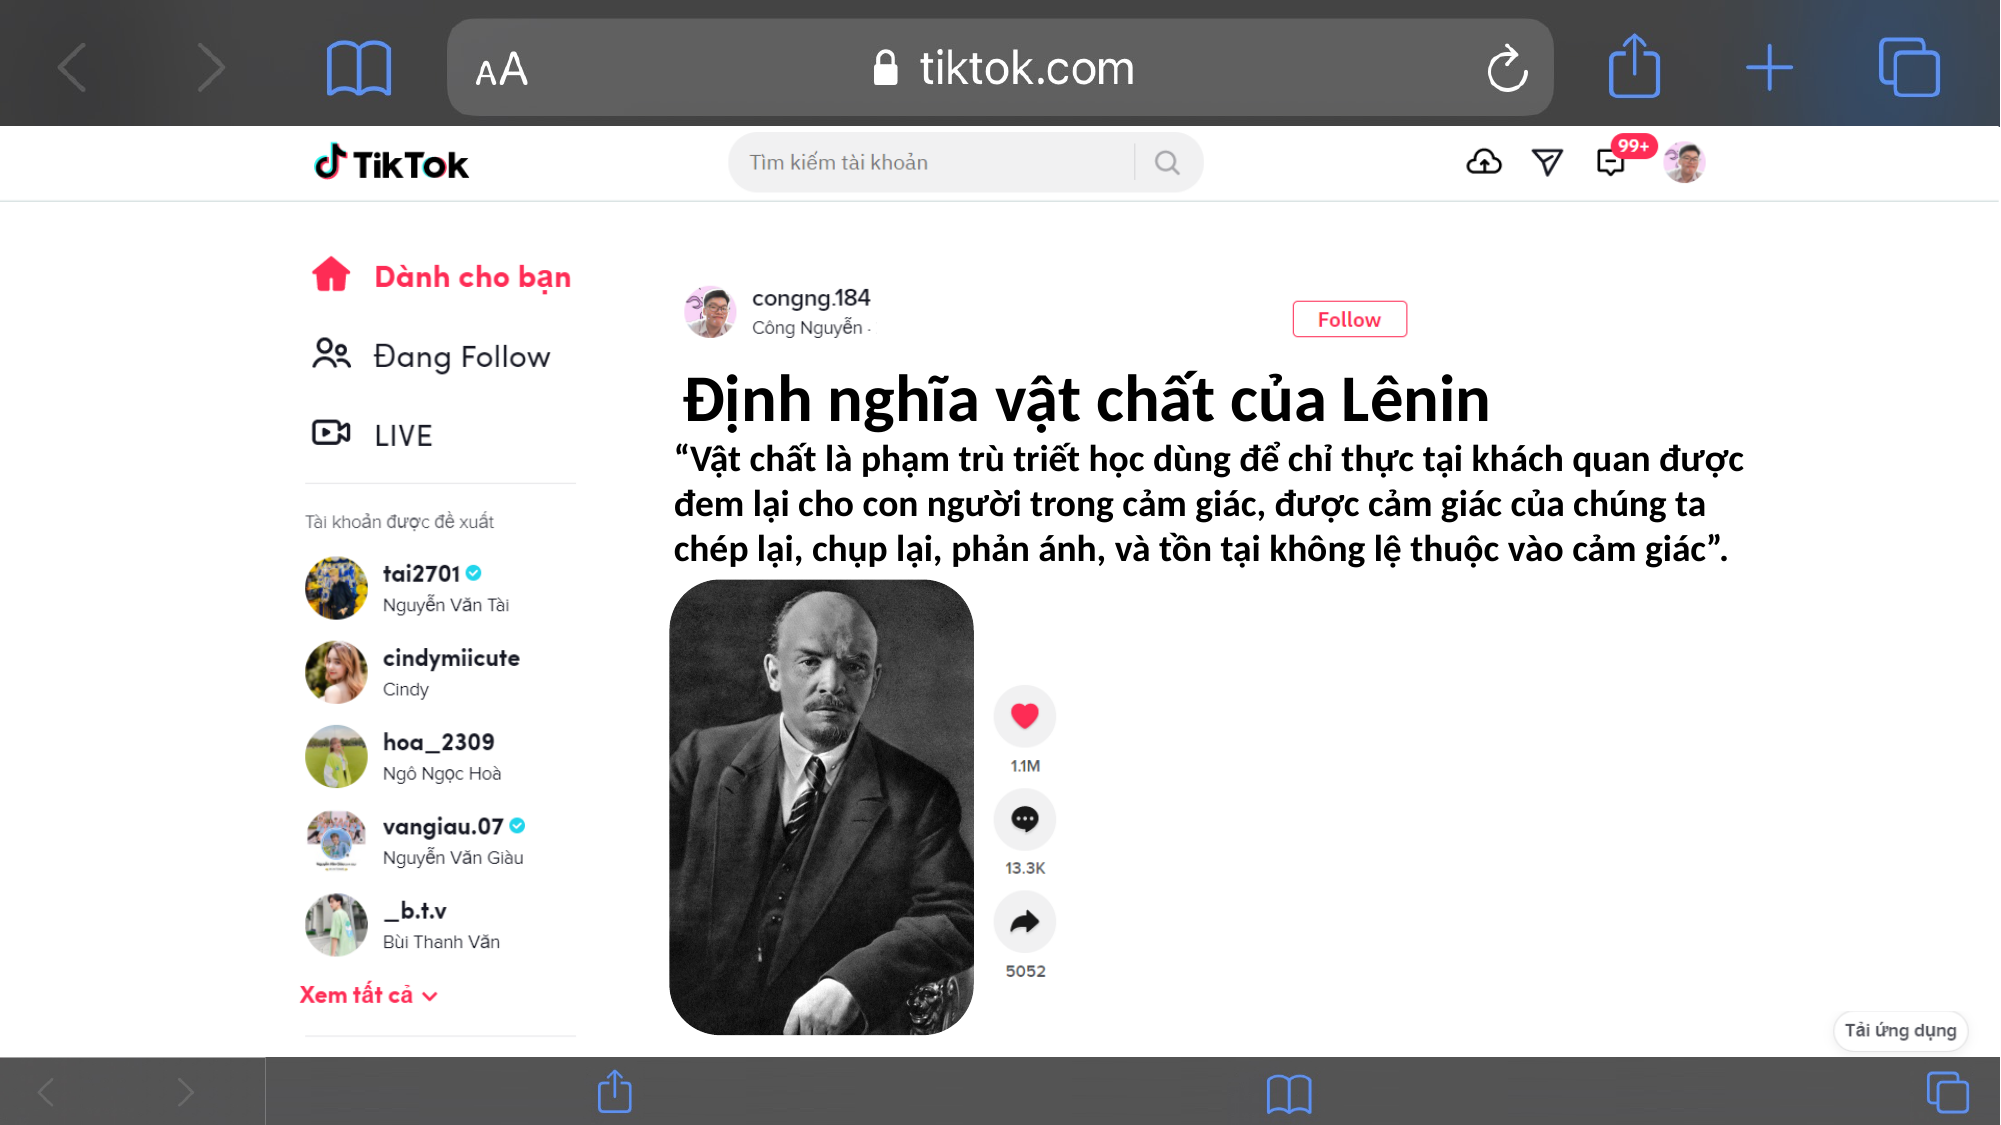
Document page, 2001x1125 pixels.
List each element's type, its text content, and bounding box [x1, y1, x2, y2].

picture [1245, 279, 1458, 365]
text_box [668, 578, 975, 1037]
text_box Định nghĩa vật chất của Lênin [667, 346, 1730, 426]
picture [0, 0, 2000, 1125]
picture [987, 674, 1067, 1012]
text_box “Vật chất là phạm trù triết học dùng để chỉ thực tại khách quan được đem lại cho con người trong cảm giác, được cảm giác của chúng ta chép lại, chụp lại, phản ánh, và tồn tại không lệ thuộc vào cảm giác”. [658, 426, 1773, 577]
picture [677, 276, 877, 345]
